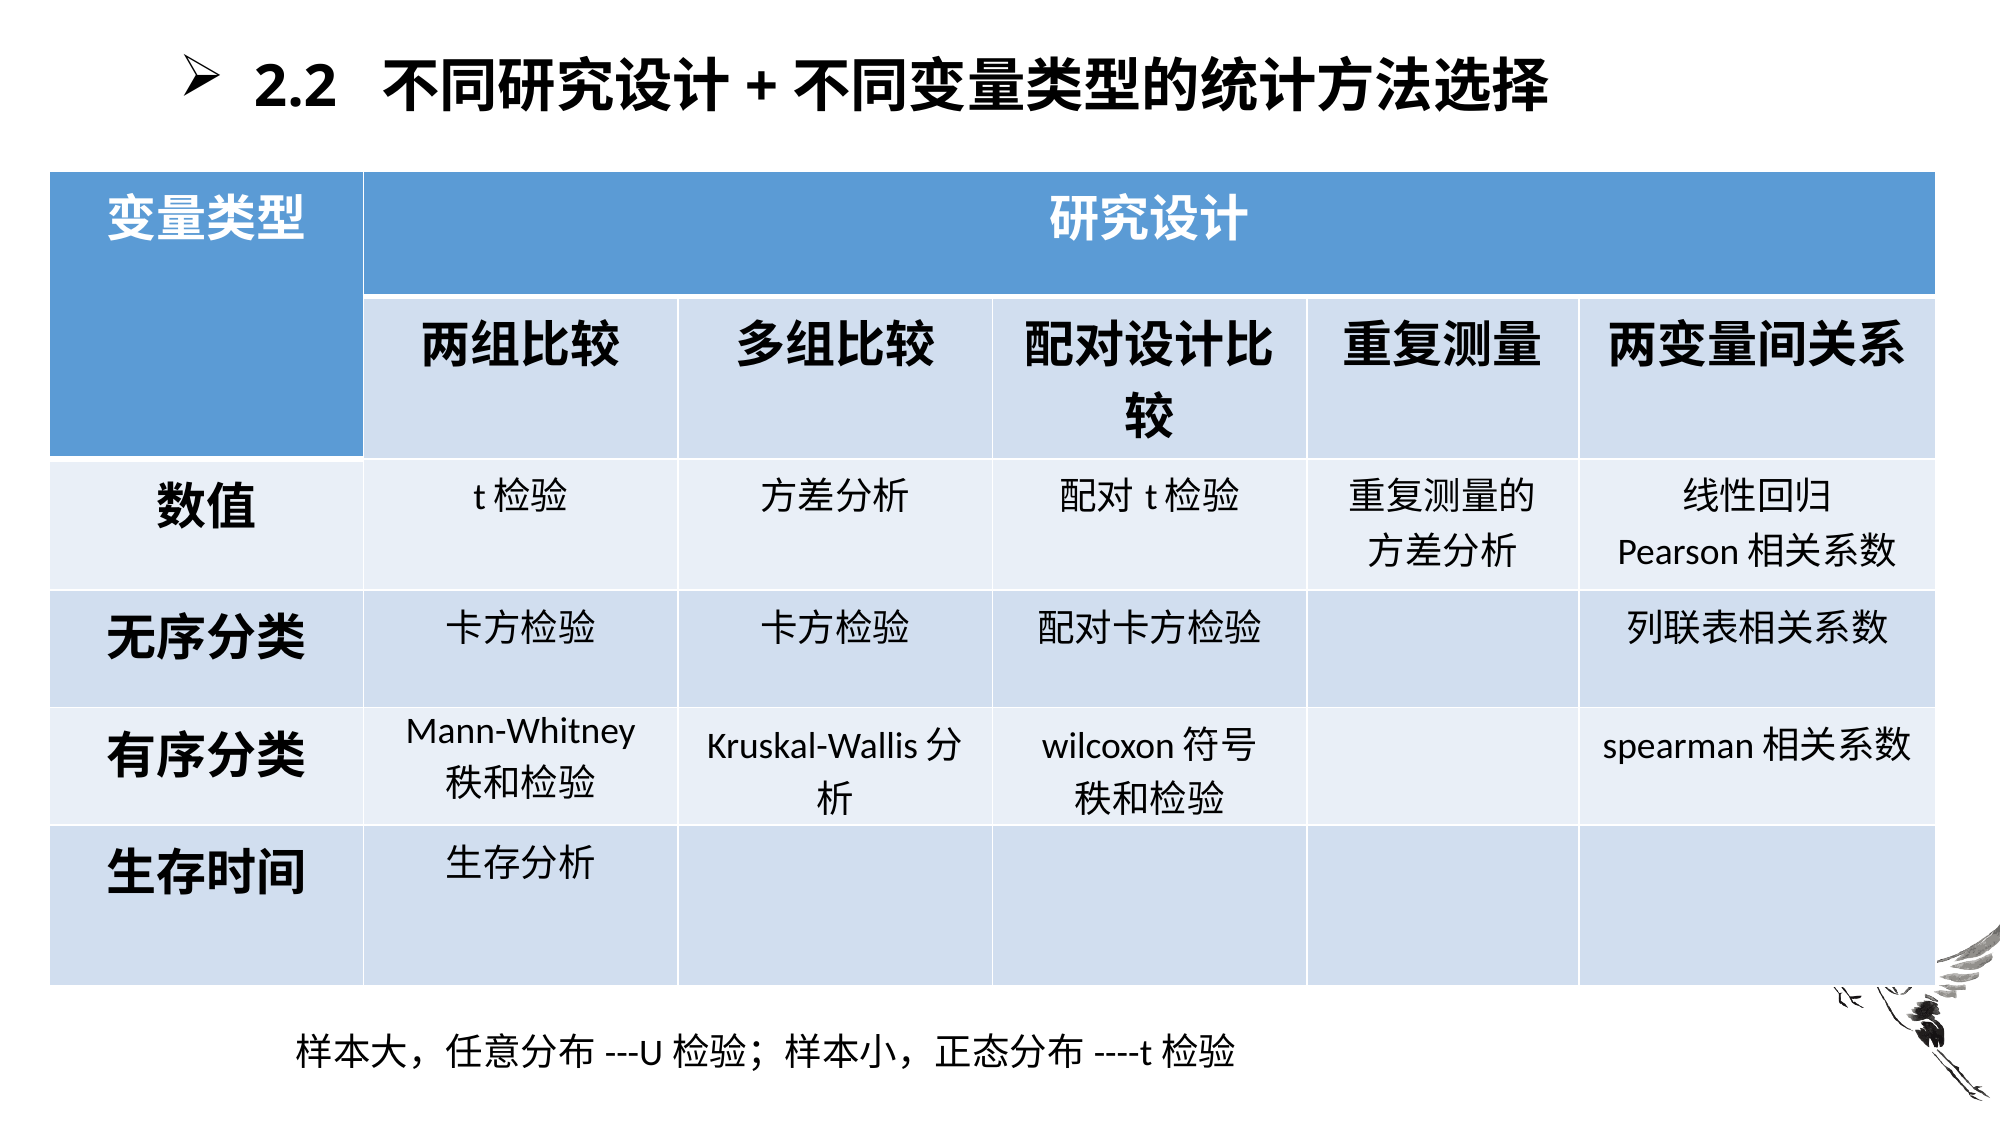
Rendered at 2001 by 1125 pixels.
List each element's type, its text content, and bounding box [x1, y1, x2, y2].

table_cell wilcoxon符号 秩和检验 [993, 708, 1306, 824]
table_cell 配对设计比较 [993, 299, 1306, 458]
table_cell 重复测量 [1308, 299, 1578, 458]
table_cell [1308, 591, 1578, 707]
table_cell 两组比较 [364, 299, 677, 458]
table_cell 配对卡方检验 [993, 591, 1306, 707]
table_cell 卡方检验 [364, 591, 677, 707]
table_cell 生存时间 [50, 826, 363, 985]
table_cell 配对t检验 [993, 460, 1306, 589]
table_cell 生存分析 [364, 826, 677, 985]
table_cell 无序分类 [50, 591, 363, 707]
text_box 样本大，任意分布---U检验；样本小，正态分布----t检验 [281, 1020, 1251, 1080]
table_cell spearman相关系数 [1580, 708, 1935, 824]
table_cell 线性回归 Pearson相关系数 [1580, 460, 1935, 589]
table_header 研究设计 [364, 172, 1935, 294]
table_cell 数值 [50, 462, 363, 589]
table_cell 重复测量的 方差分析 [1308, 460, 1578, 589]
table_cell Kruskal-Wallis分析 [679, 708, 992, 824]
table_cell [1580, 826, 1935, 985]
table_cell 有序分类 [50, 708, 363, 824]
table_cell 两变量间关系 [1580, 299, 1935, 458]
table_cell 多组比较 [679, 299, 992, 458]
table_cell [1308, 826, 1578, 985]
table_cell 列联表相关系数 [1580, 591, 1935, 707]
table_cell t检验 [364, 460, 677, 589]
text_box 2.2 不同研究设计+不同变量类型的统计方法选择 [164, 0, 1753, 126]
table_header 变量类型 [50, 172, 363, 456]
table_cell 方差分析 [679, 460, 992, 589]
table_cell 卡方检验 [679, 591, 992, 707]
picture [1681, 830, 2000, 1101]
table_cell Mann-Whitney 秩和检验 [364, 708, 677, 824]
table_cell [1308, 708, 1578, 824]
table_cell [993, 826, 1306, 985]
table_cell [679, 826, 992, 985]
